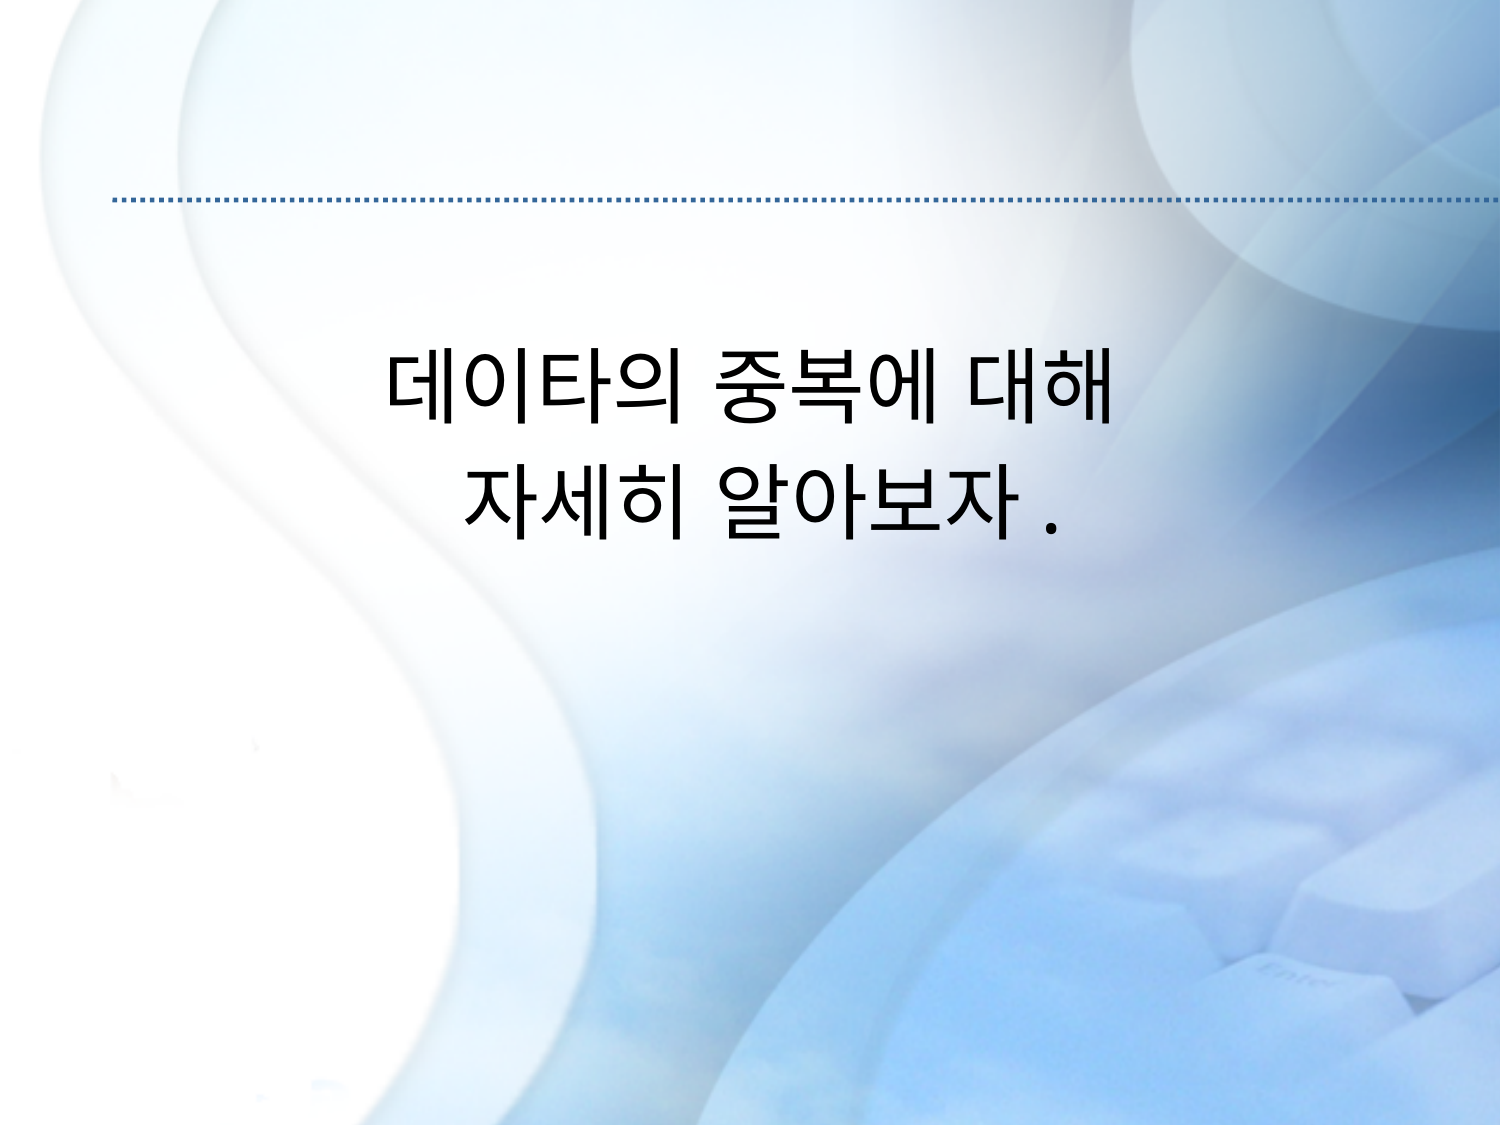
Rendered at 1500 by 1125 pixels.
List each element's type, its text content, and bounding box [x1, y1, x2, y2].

list 데이타의 중복에 대해 자세히 알아보자. [112, 326, 1413, 717]
picture [0, 0, 1500, 1125]
